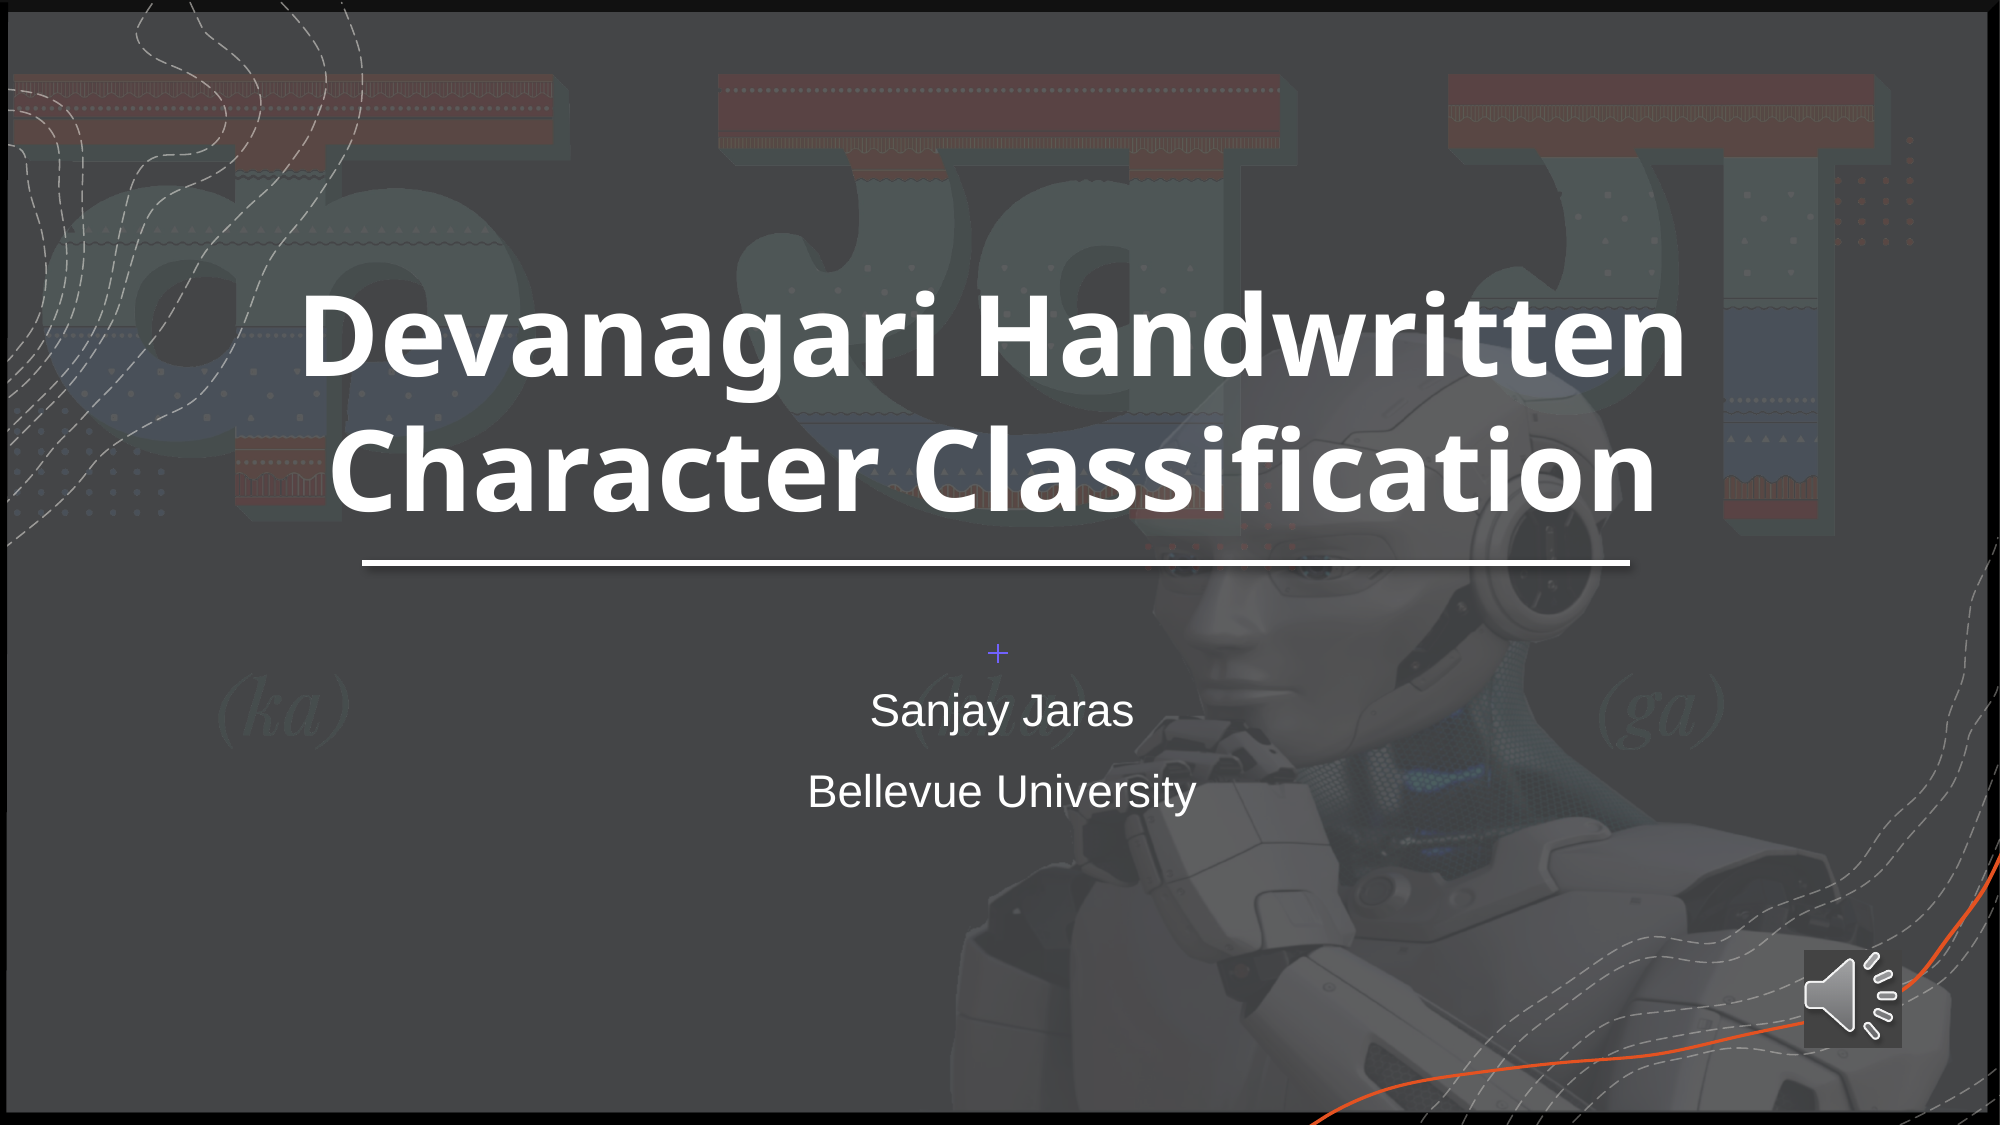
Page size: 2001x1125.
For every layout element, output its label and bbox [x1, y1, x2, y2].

picture [0, 0, 2000, 1125]
text_box [987, 643, 1008, 664]
text_box [1309, 537, 2000, 1125]
text_box [2, 2, 363, 549]
picture [1803, 948, 1904, 1049]
